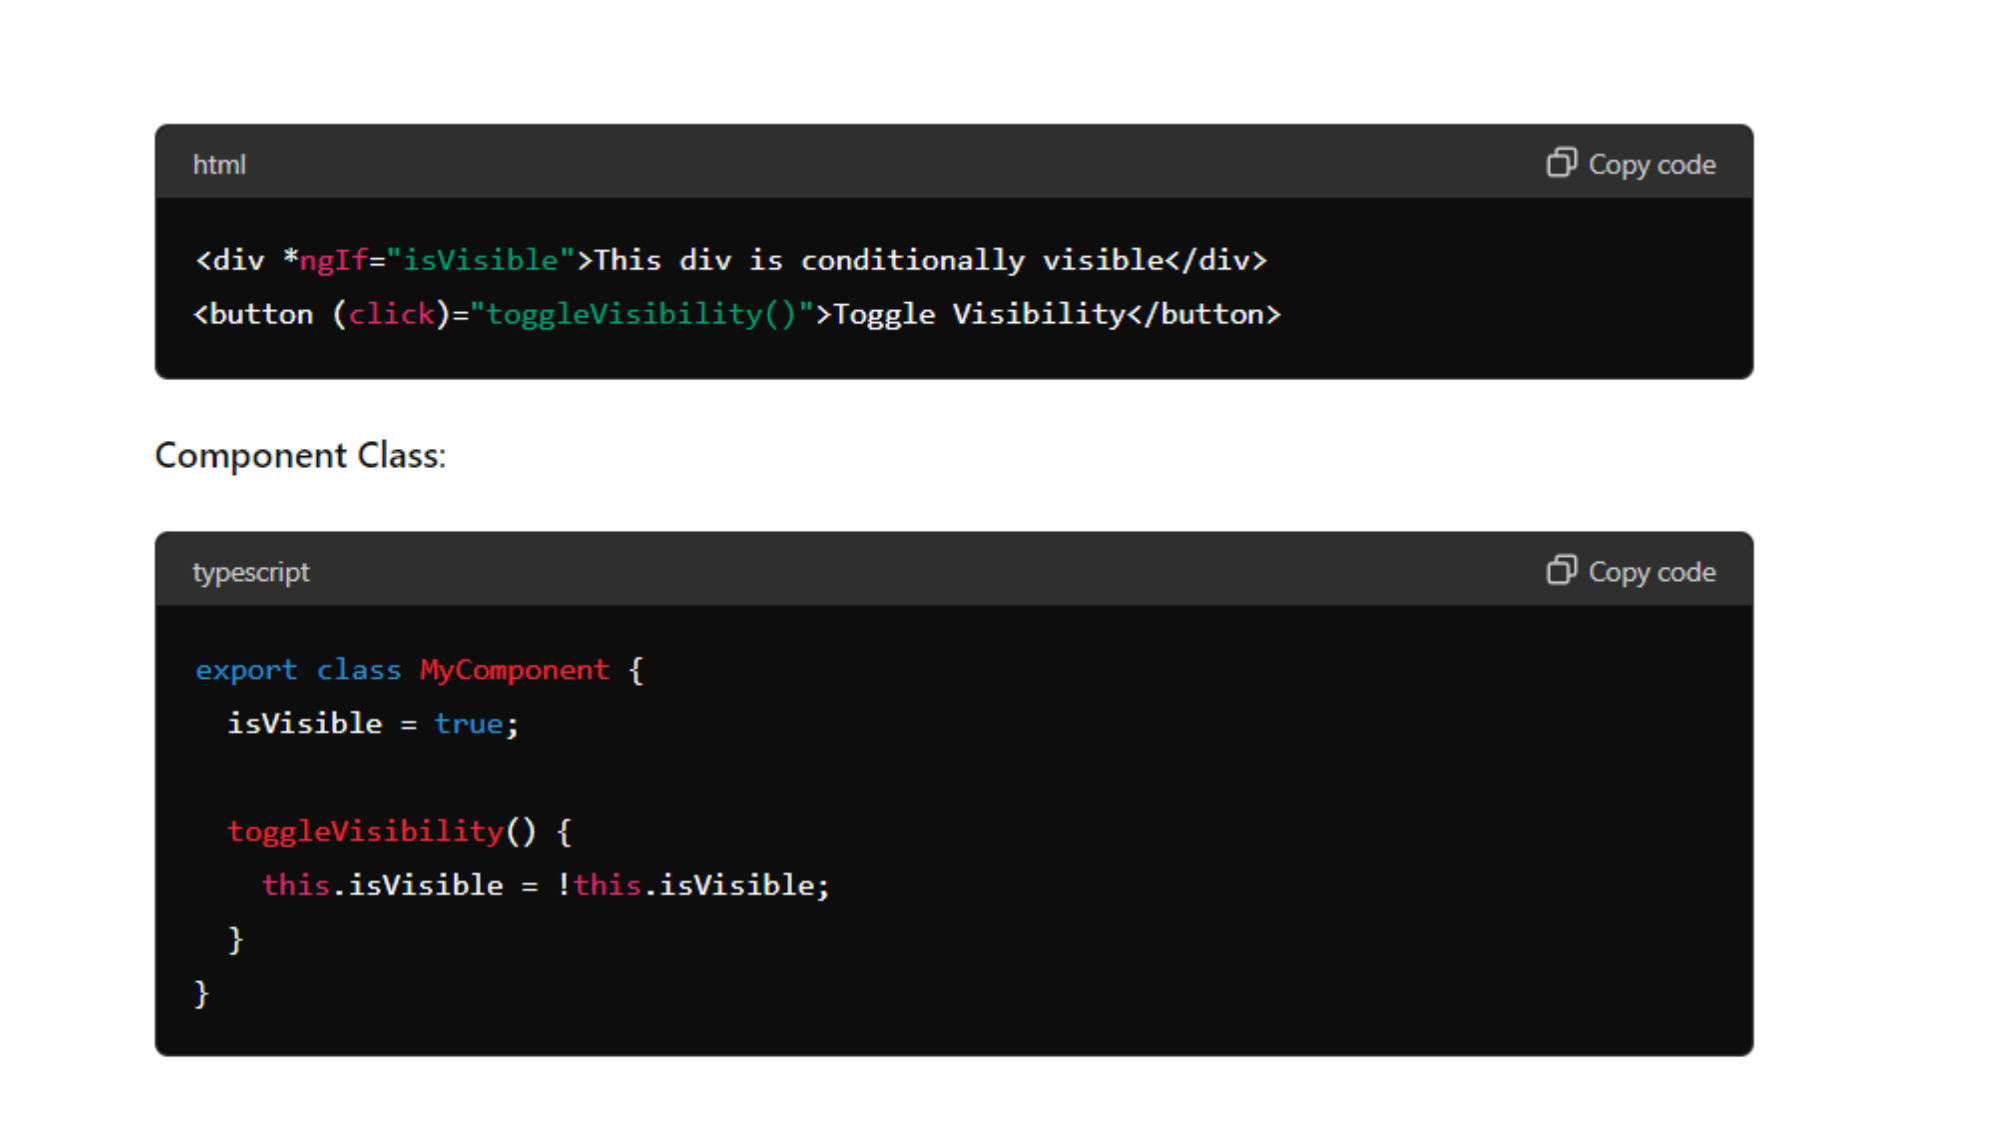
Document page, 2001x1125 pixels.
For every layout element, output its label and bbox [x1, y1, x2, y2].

picture [149, 53, 1840, 1066]
